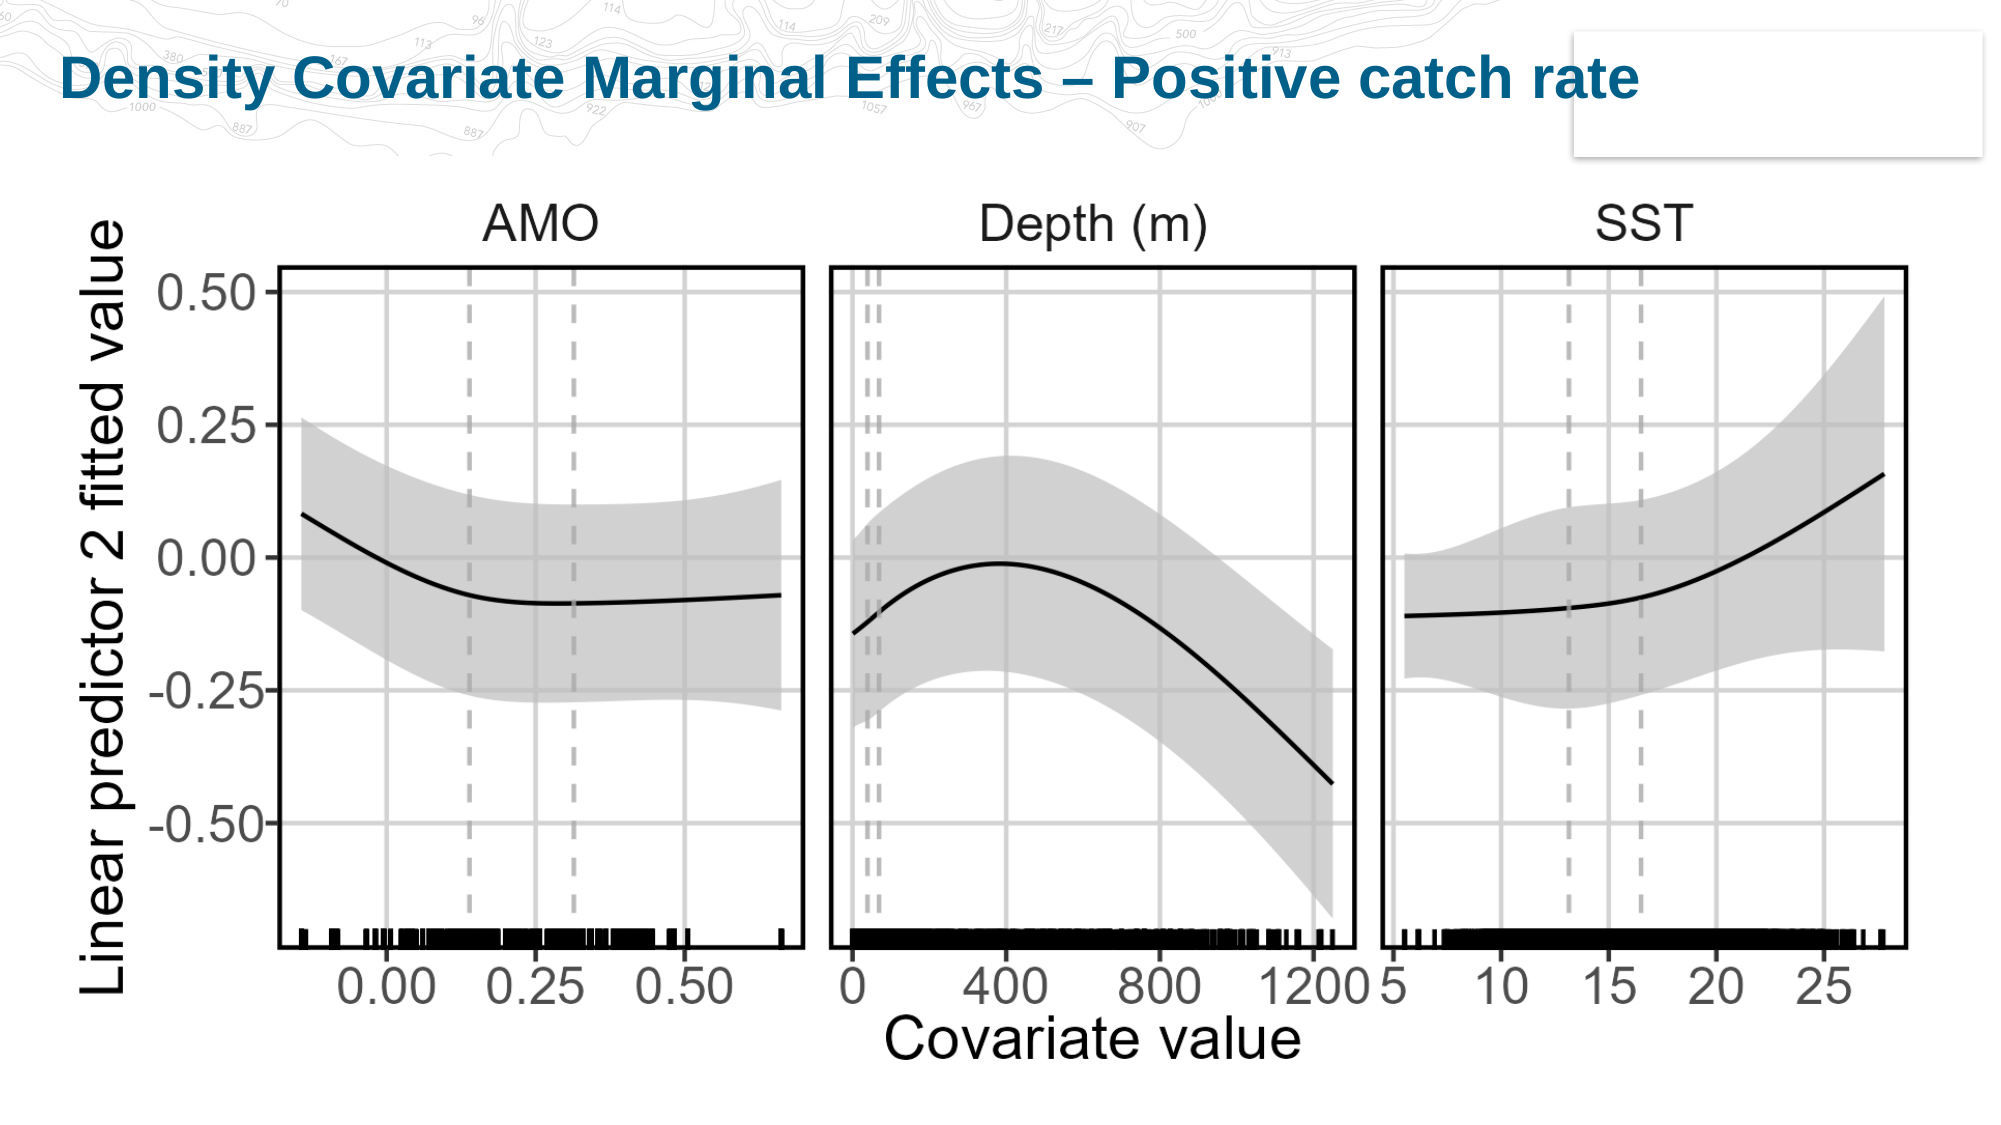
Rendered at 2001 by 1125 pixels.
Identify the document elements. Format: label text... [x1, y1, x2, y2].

text_box [1573, 31, 1983, 158]
title Density Covariate Marginal Effects – Positive catch rate [44, 31, 1831, 136]
picture [0, 0, 2000, 1125]
